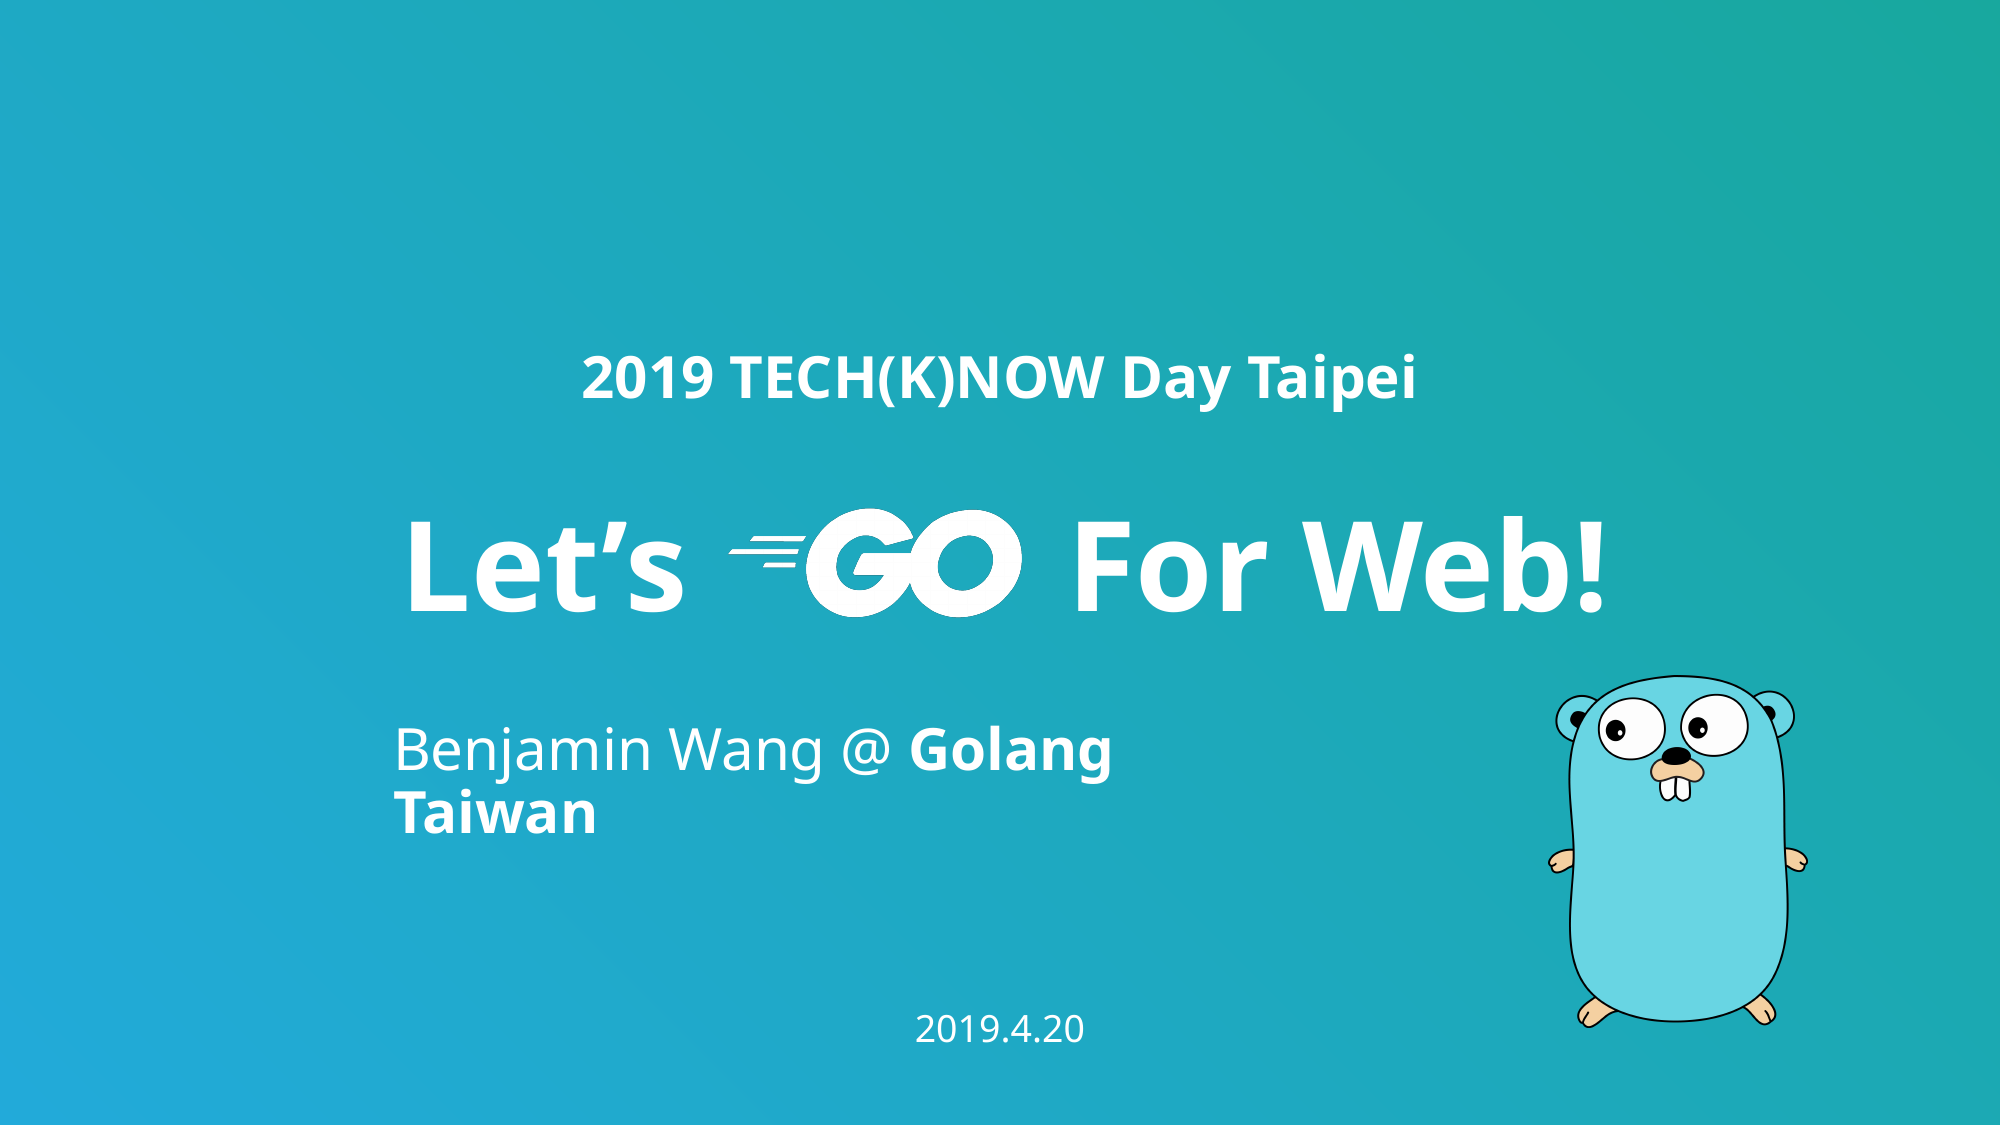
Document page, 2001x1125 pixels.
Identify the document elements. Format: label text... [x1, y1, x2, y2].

text_box 2019 TECH(K)NOW Day Taipei [556, 341, 1444, 412]
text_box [387, 479, 1613, 646]
picture [1548, 675, 1808, 1028]
text_box [0, 0, 2000, 1125]
text_box 2019.4.20 [900, 997, 1100, 1057]
subtitle Benjamin Wang @ Golang Taiwan [378, 712, 1266, 784]
